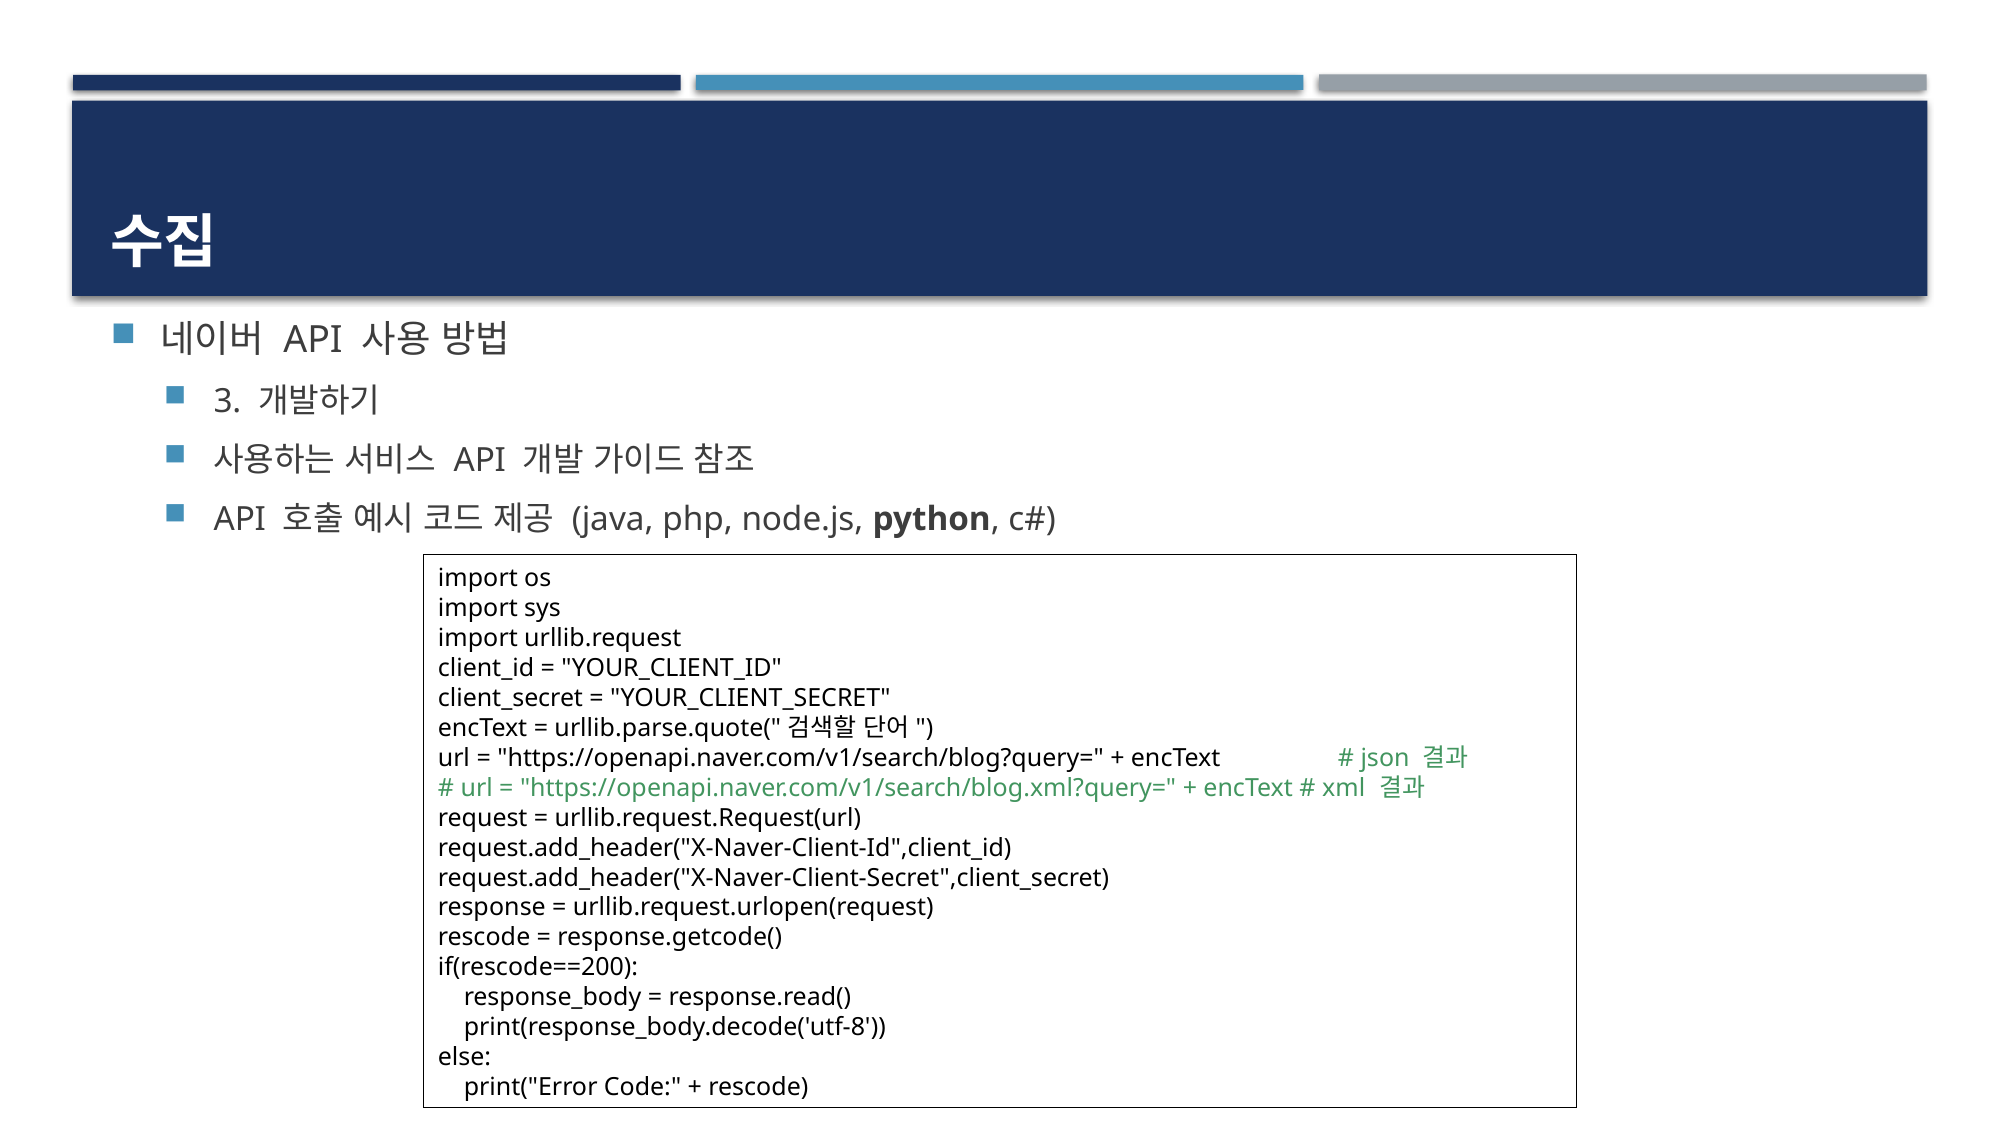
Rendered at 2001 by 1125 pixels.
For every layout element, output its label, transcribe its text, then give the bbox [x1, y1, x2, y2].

title 수집 [95, 115, 1905, 282]
text_box 네이버 API 사용 방법 3. 개발하기 사용하는 서비스 API 개발 가이드 참조 API 호출 예시 코드 제공 (java, php, node.js, python, c#) [95, 290, 1905, 563]
text_box import os import sys import urllib.request client_id = "YOUR_CLIENT_ID" client_secret = "YOUR_CLIENT_SECRET" encText = urllib.parse.quote("검색할 단어") url = "https://openapi.naver.com/v1/search/blog?query=" + encText # json 결과 # url = "https://openapi.naver.com/v1/search/blog.xml?query=" + encText # xml 결과 request = urllib.request.Request(url) request.add_header("X-Naver-Client-Id",client_id) request.add_header("X-Naver-Client-Secret",client_secret) response = urllib.request.urlopen(request) rescode = response.getcode() if(rescode==200): response_body = response.read() print(response_body.decode('utf-8')) else: print("Error Code:" + rescode) [423, 554, 1577, 1108]
